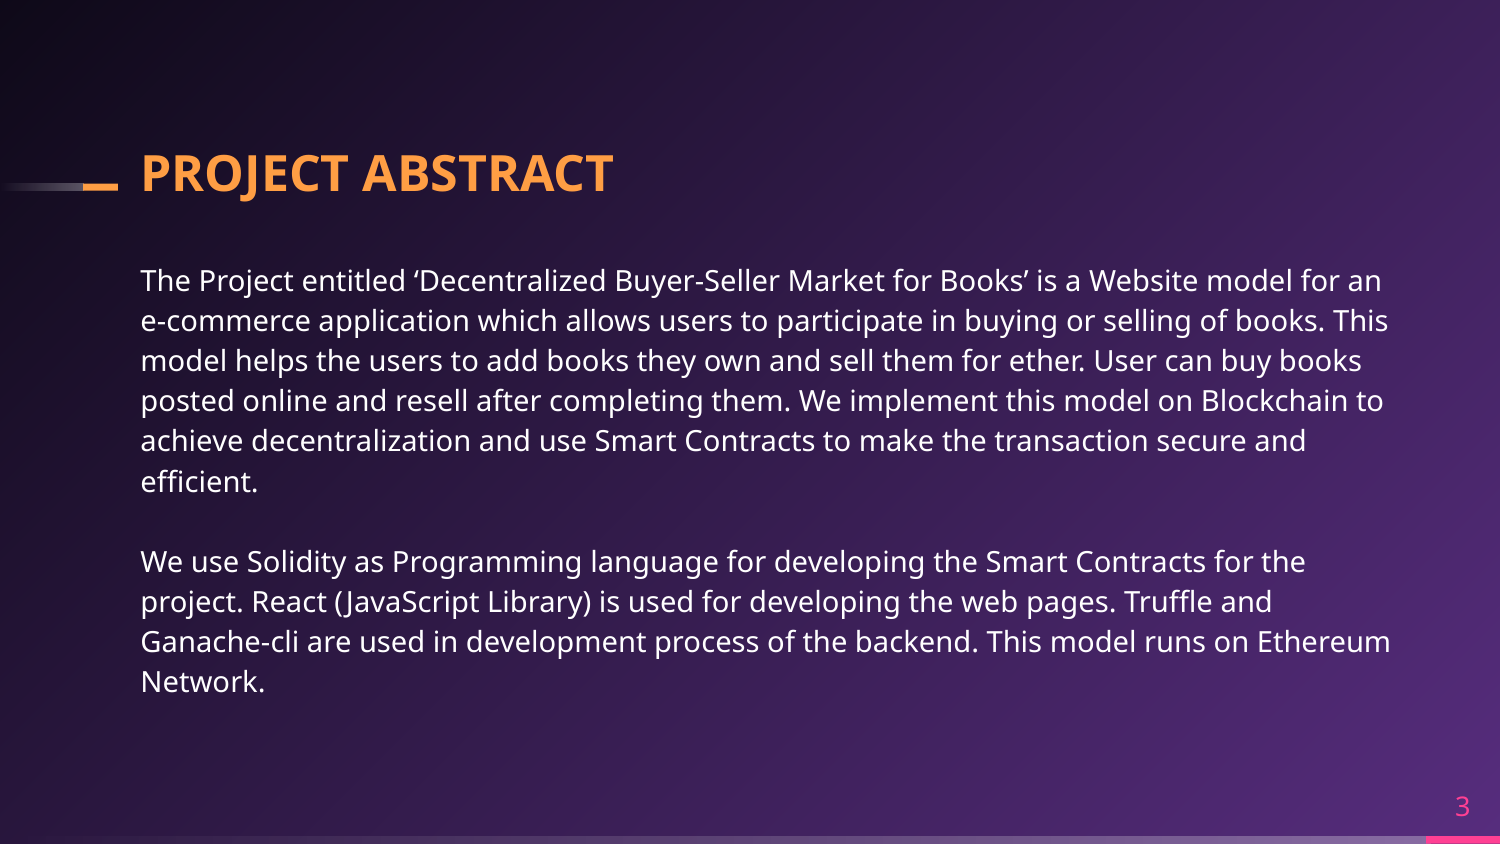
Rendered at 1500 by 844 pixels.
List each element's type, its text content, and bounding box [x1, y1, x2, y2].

title PROJECT ABSTRACT [140, 137, 1011, 203]
slide_number 3 [1426, 779, 1500, 837]
list The Project entitled ‘Decentralized Buyer-Seller Market for Books’ is a Website model for an e-commerce application which allows users to participate in buying or selling of books. This model helps the users to add books they own and sell them for ether. User can buy books posted online and resell after completing them. We implement this model on Blockchain to achieve decentralization and use Smart Contracts to make the transaction secure and efficient. We use Solidity as Programming language for developing the Smart Contracts for the project. React (JavaScript Library) is used for developing the web pages. Truffle and Ganache-cli are used in development process of the backend. This model runs on Ethereum Network. [140, 256, 1398, 763]
